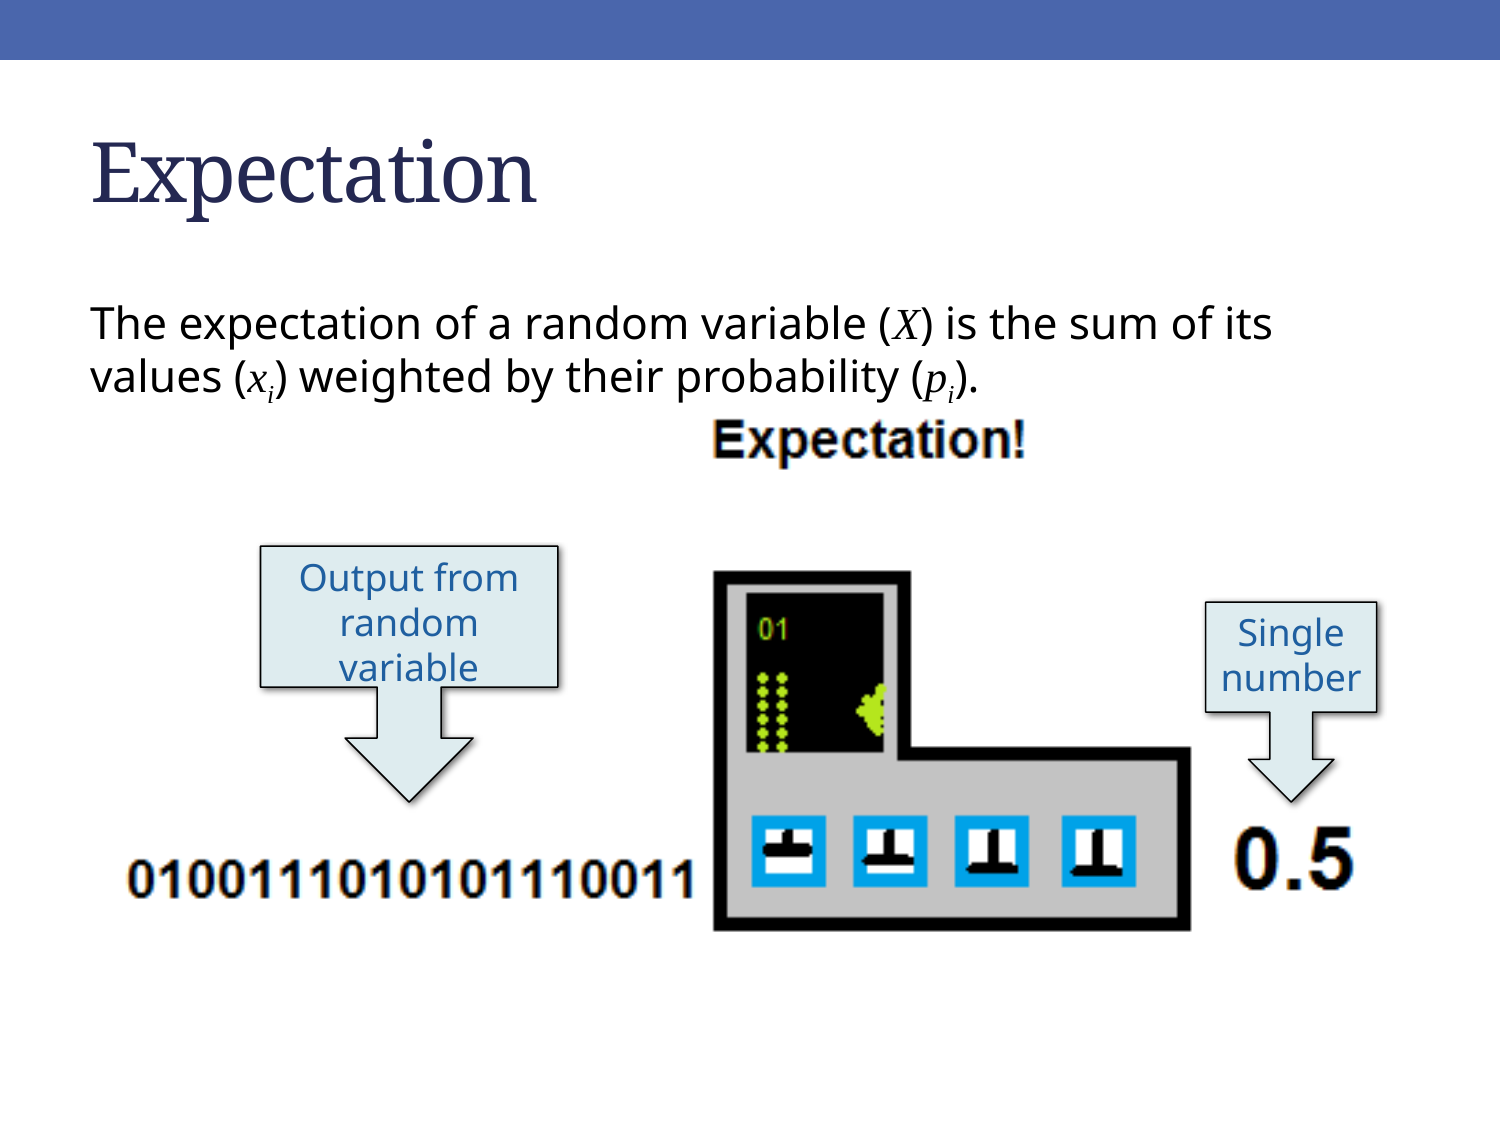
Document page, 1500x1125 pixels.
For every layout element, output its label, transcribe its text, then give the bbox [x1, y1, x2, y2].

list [74, 262, 1426, 1063]
title Expectation [75, 87, 1425, 250]
